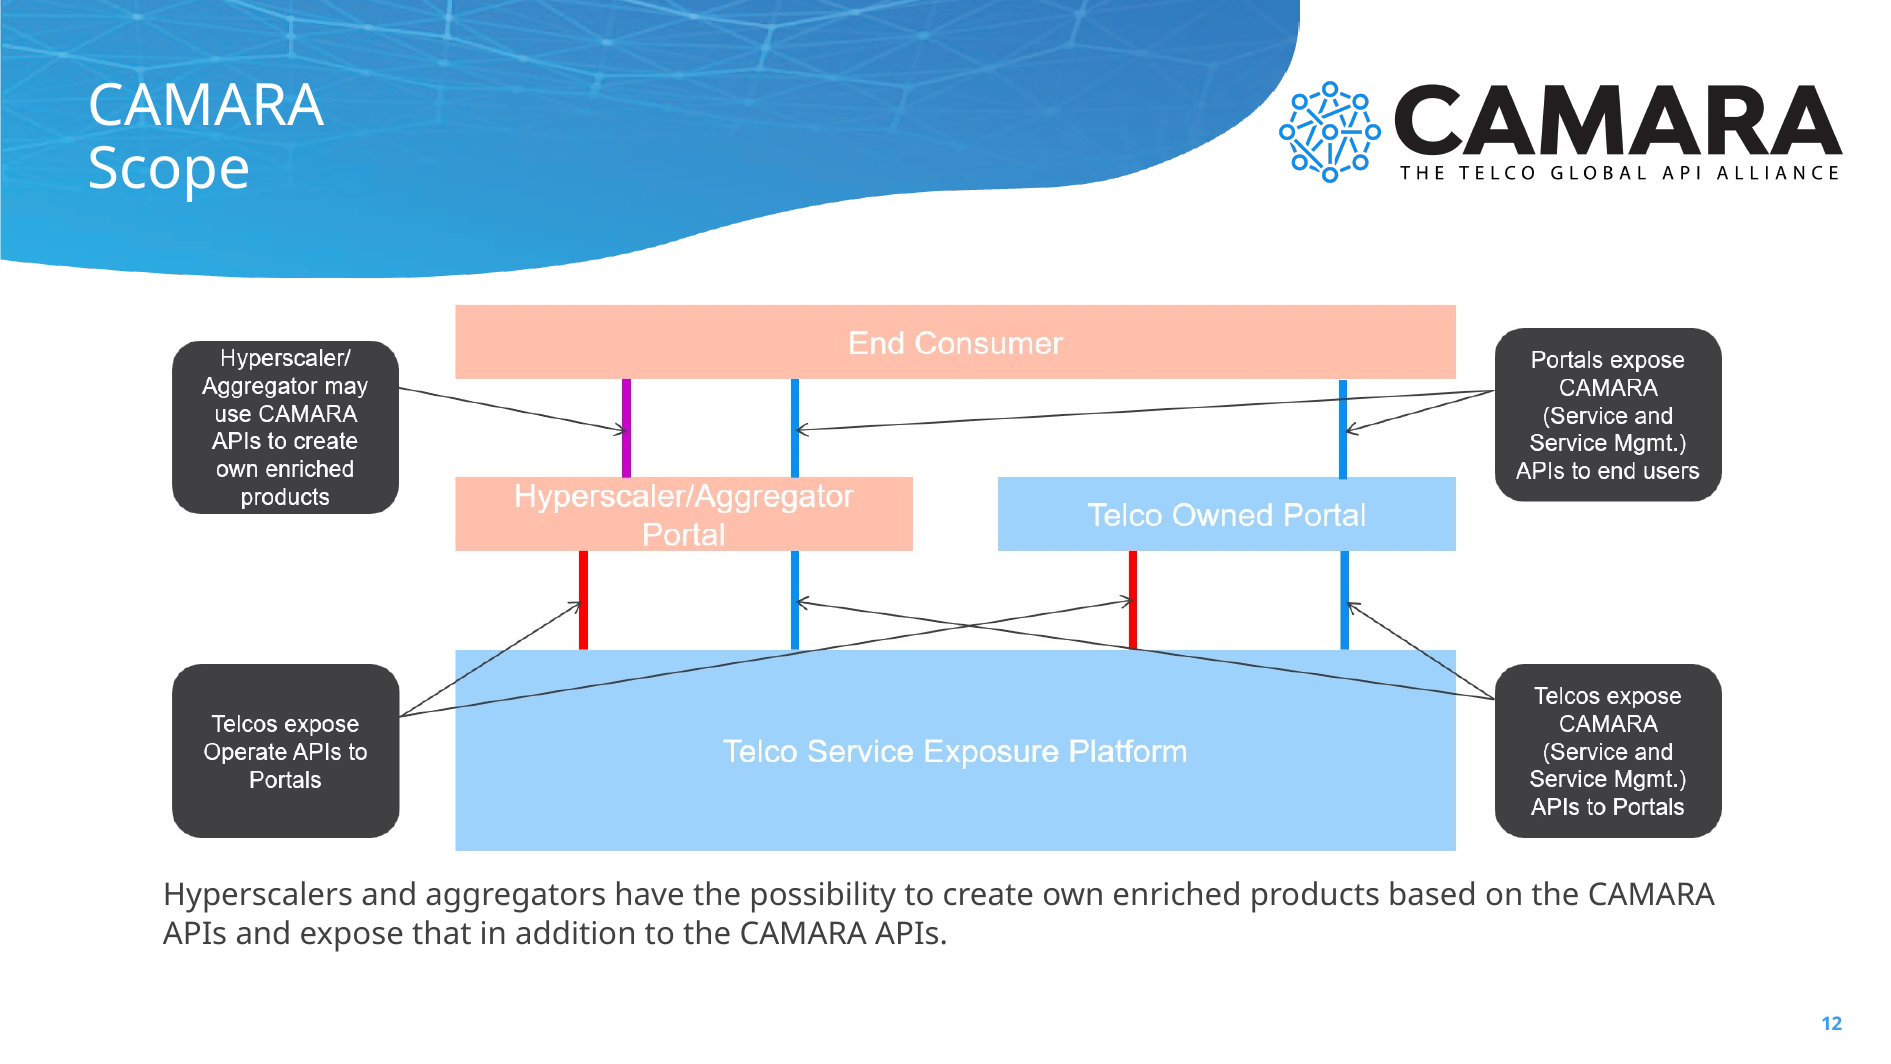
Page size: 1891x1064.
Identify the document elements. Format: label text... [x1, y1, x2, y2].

title CAMARA Scope [72, 67, 1869, 197]
picture [162, 296, 1728, 861]
list Hyperscalers and aggregators have the possibility to create own enriched products based on the CAMARA APIs and expose that in addition to the CAMARA APIs. [162, 873, 1728, 964]
picture [0, 0, 1300, 278]
